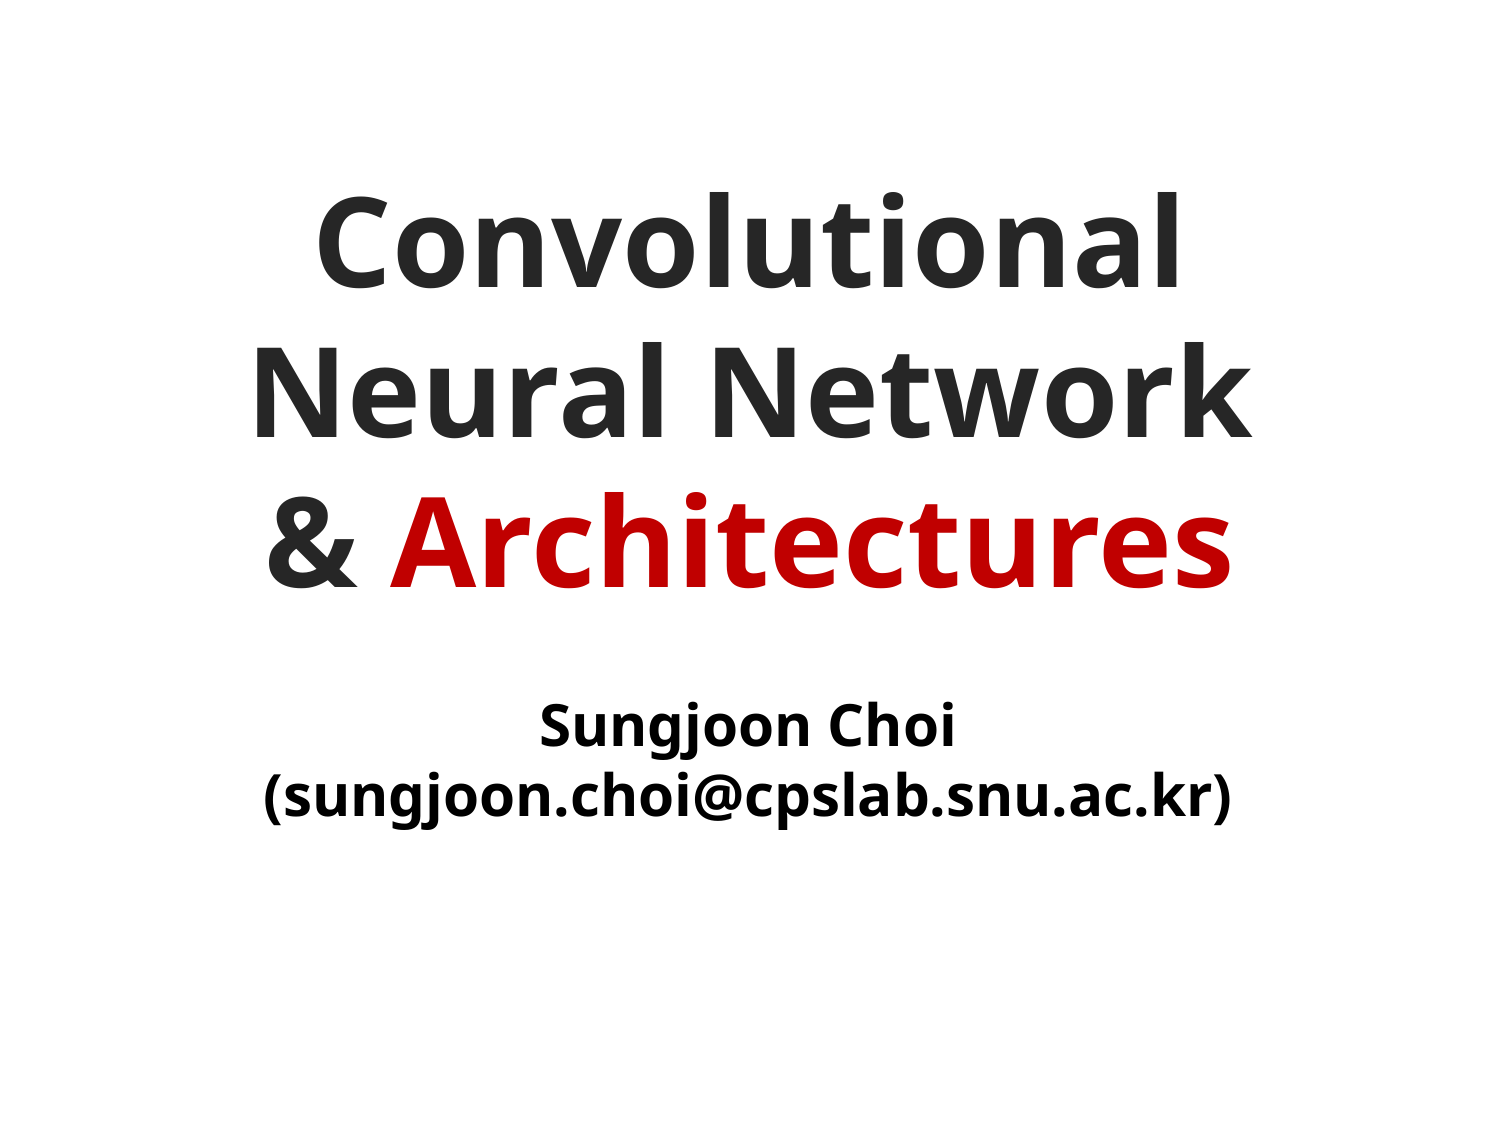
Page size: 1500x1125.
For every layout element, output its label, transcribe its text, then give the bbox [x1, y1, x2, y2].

text_box Convolutional Neural Network & Architectures [112, 267, 1388, 509]
text_box Sungjoon Choi (sungjoon.choi@cpslab.snu.ac.kr) [170, 680, 1326, 836]
